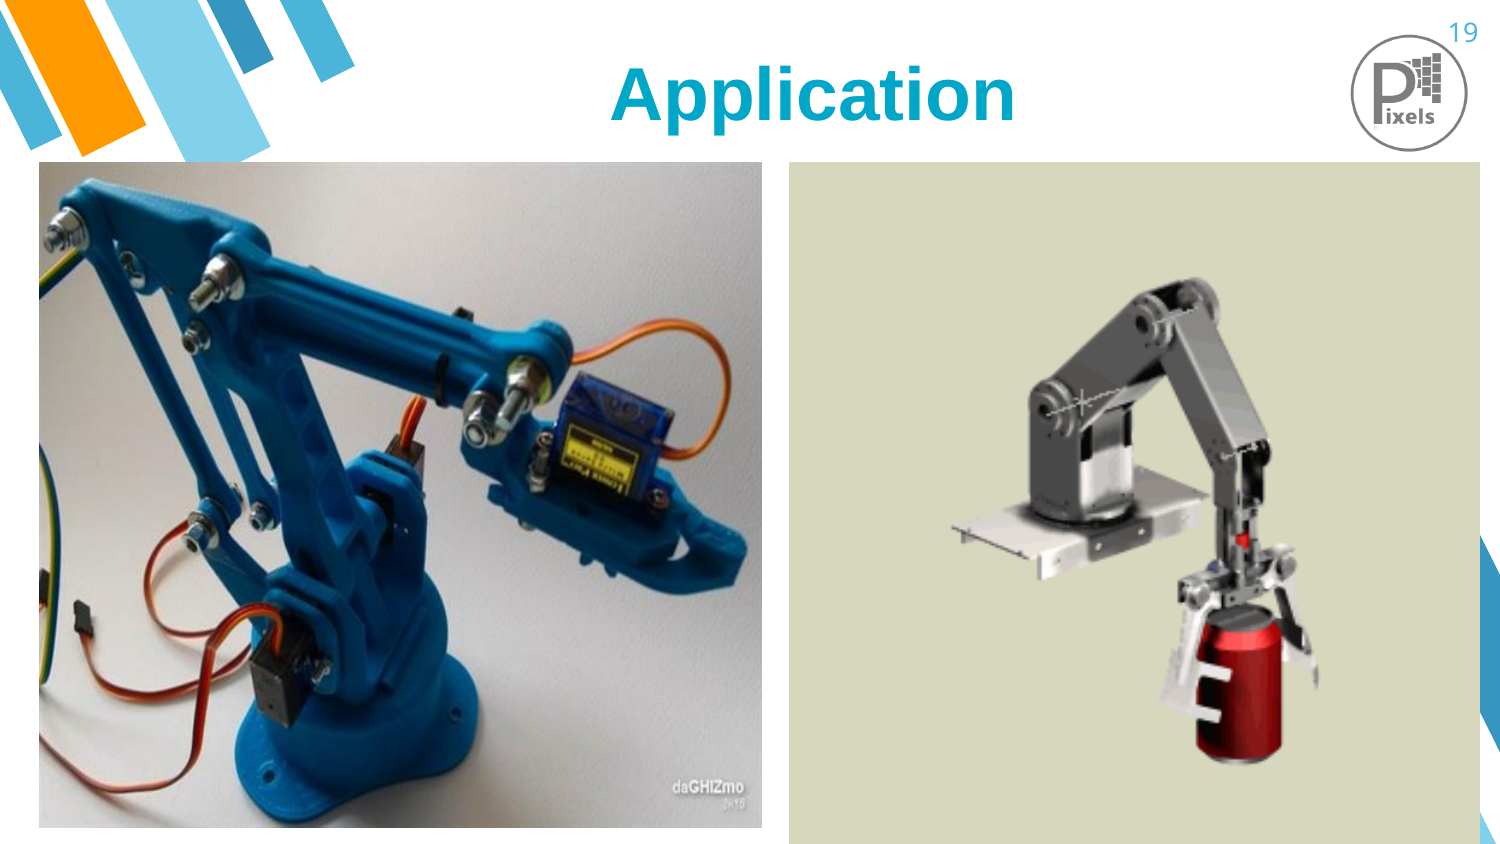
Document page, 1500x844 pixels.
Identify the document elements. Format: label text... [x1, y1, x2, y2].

text_box ‹#› [1485, 791, 1494, 844]
text_box Application [434, 30, 1192, 253]
picture [39, 162, 762, 828]
picture [789, 0, 1500, 844]
